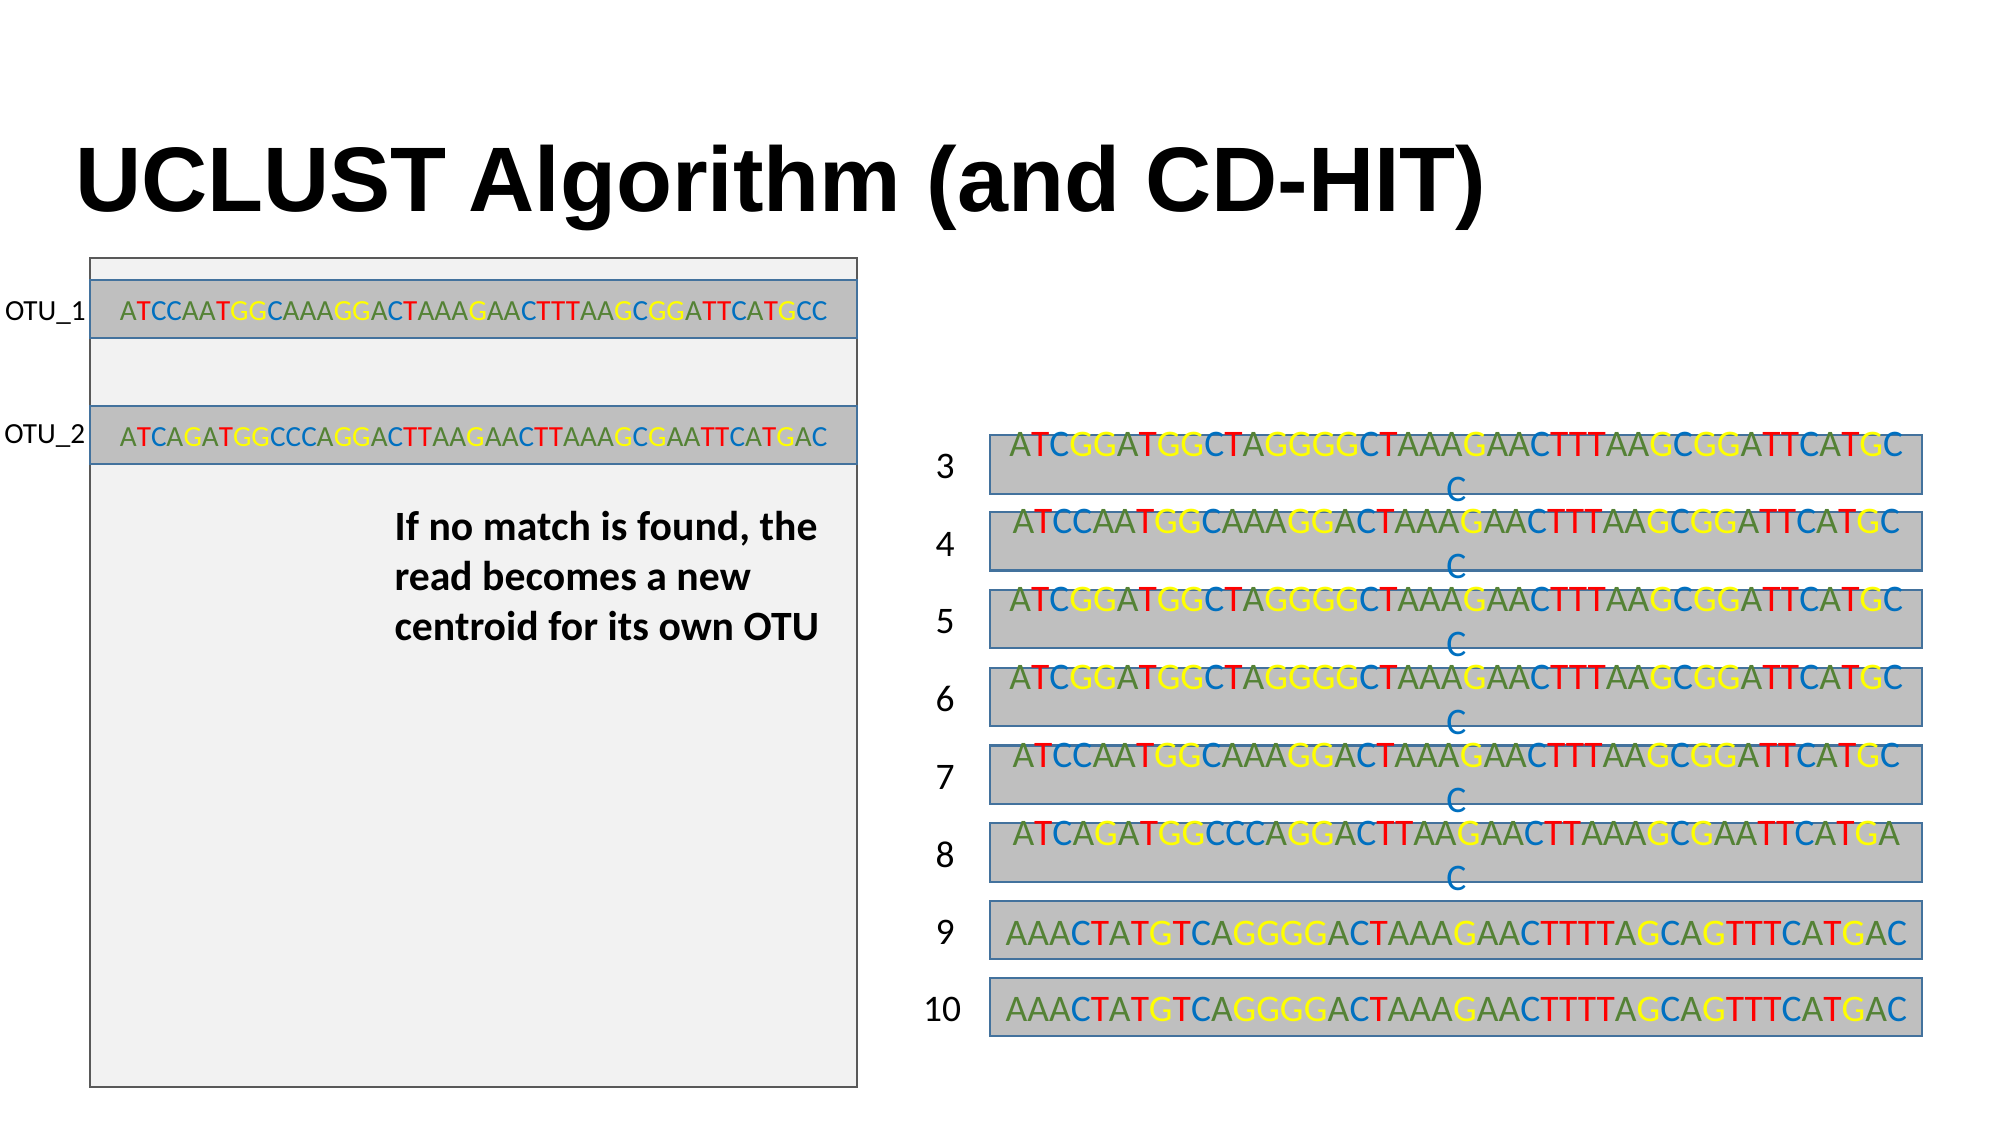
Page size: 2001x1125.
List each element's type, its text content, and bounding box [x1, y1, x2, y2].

text_box 9 [920, 899, 982, 960]
text_box 5 [920, 588, 982, 649]
text_box AAACTATGTCAGGGGACTAAAGAACTTTTAGCAGTTTCATGAC [989, 977, 1923, 1037]
text_box If no match is found, the read becomes a new centroid for its own OTU [379, 491, 889, 657]
text_box OTU_2 [0, 407, 111, 457]
text_box ATCGGATGGCTAGGGGCTAAAGAACTTTAAGCGGATTCATGCC [989, 434, 1923, 495]
text_box ATCAGATGGCCCAGGACTTAAGAACTTAAAGCGAATTCATGAC [89, 405, 858, 465]
text_box ATCCAATGGCAAAGGACTAAAGAACTTTAAGCGGATTCATGCC [989, 511, 1923, 572]
text_box 8 [920, 822, 982, 882]
text_box 3 [920, 433, 982, 493]
text_box ATCCAATGGCAAAGGACTAAAGAACTTTAAGCGGATTCATGCC [89, 279, 858, 339]
text_box ATCCAATGGCAAAGGACTAAAGAACTTTAAGCGGATTCATGCC [989, 744, 1923, 805]
text_box ATCGGATGGCTAGGGGCTAAAGAACTTTAAGCGGATTCATGCC [989, 589, 1923, 649]
text_box [89, 465, 858, 1088]
text_box 7 [920, 744, 982, 805]
text_box ATCGGATGGCTAGGGGCTAAAGAACTTTAAGCGGATTCATGCC [989, 667, 1923, 727]
text_box 6 [920, 666, 982, 727]
text_box 10 [908, 976, 982, 1037]
text_box ATCAGATGGCCCAGGACTTAAGAACTTAAAGCGAATTCATGAC [989, 822, 1923, 883]
text_box [89, 257, 858, 279]
text_box OTU_1 [0, 283, 111, 334]
text_box 4 [920, 511, 982, 571]
text_box UCLUST Algorithm (and CD-HIT) [60, 111, 1504, 237]
text_box AAACTATGTCAGGGGACTAAAGAACTTTTAGCAGTTTCATGAC [989, 900, 1923, 960]
text_box [89, 339, 858, 405]
